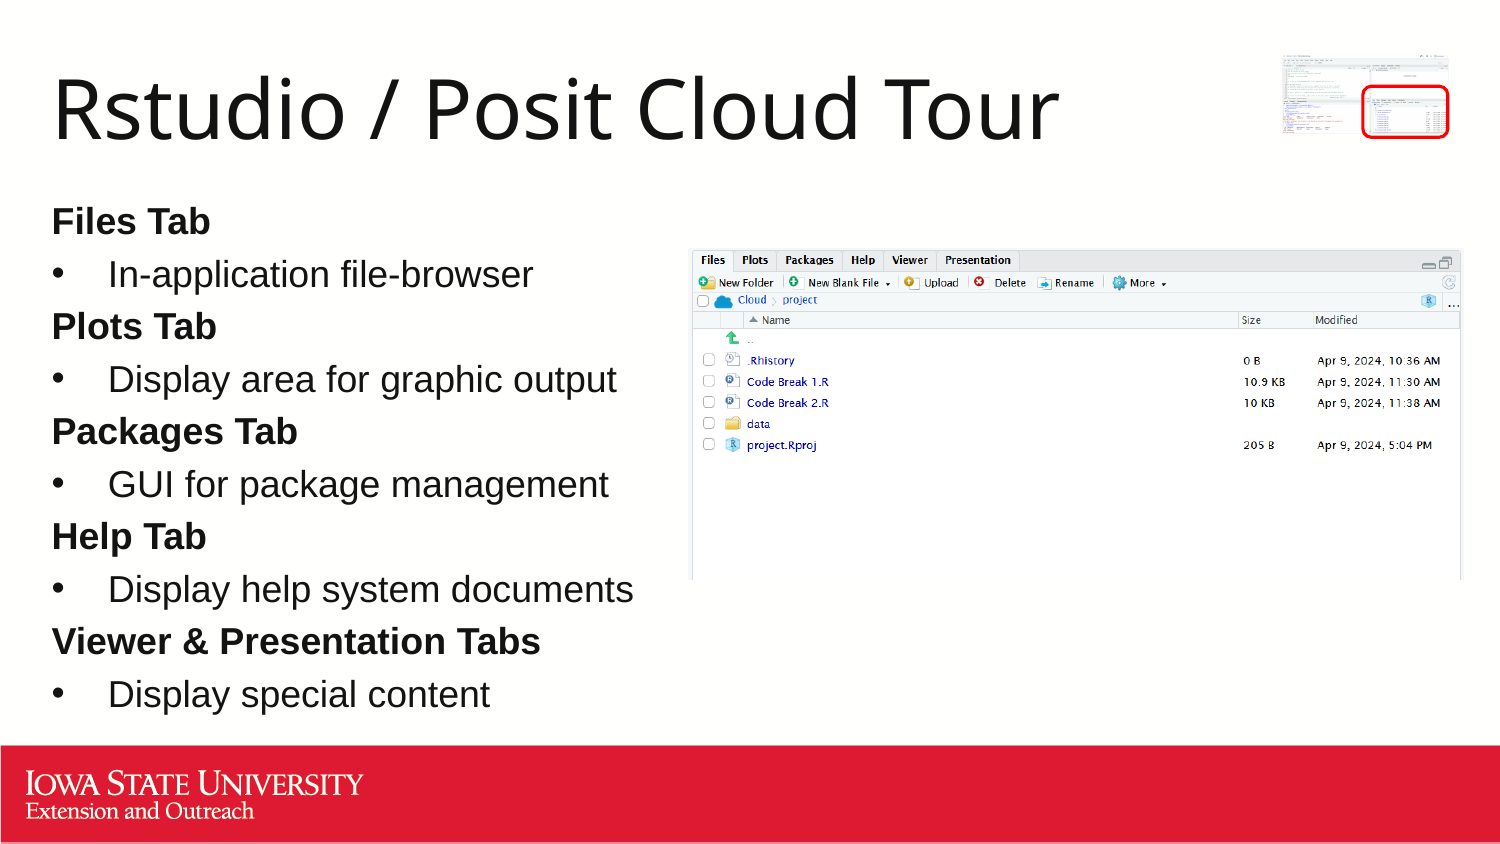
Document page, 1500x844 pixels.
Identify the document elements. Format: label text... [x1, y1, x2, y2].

title Rstudio / Posit Cloud Tour [36, 35, 1464, 177]
picture [1282, 53, 1449, 134]
picture [687, 248, 1464, 580]
picture [0, 745, 1500, 844]
subtitle Files Tab In-application file-browser Plots Tab Display area for graphic output Packages Tab GUI for package management Help Tab Display help system documents Viewer & Presentation Tabs Display special content [36, 189, 676, 721]
